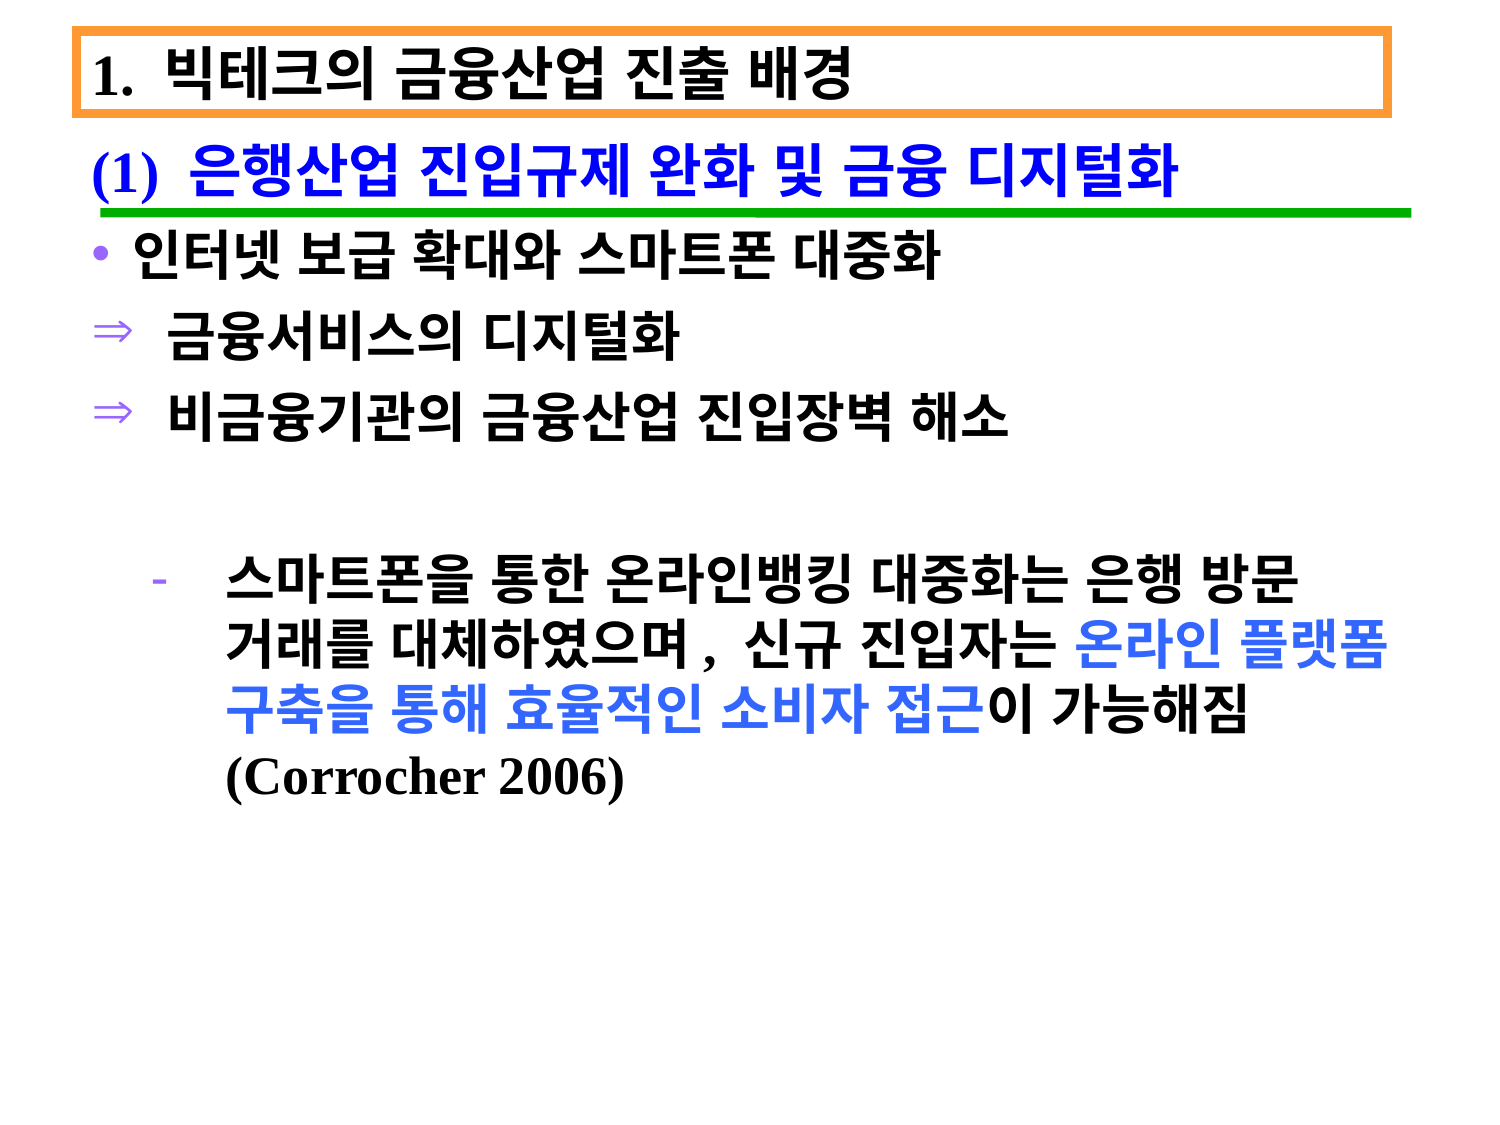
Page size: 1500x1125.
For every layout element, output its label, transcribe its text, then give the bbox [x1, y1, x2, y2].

text_box (1) 은행산업 진입규제 완화 및 금융 디지털화 인터넷 보급 확대와 스마트폰 대중화 금융서비스의 디지털화 비금융기관의 금융산업 진입장벽 해소 스마트폰을 통한 온라인뱅킹 대중화는 은행 방문 거래를 대체하였으며, 신규 진입자는 온라인 플랫폼 구축을 통해 효율적인 소비자 접근이 가능해짐 (Corrocher 2006) [76, 127, 1424, 813]
text_box 1. 빅테크의 금융산업 진출 배경 [76, 30, 1388, 114]
